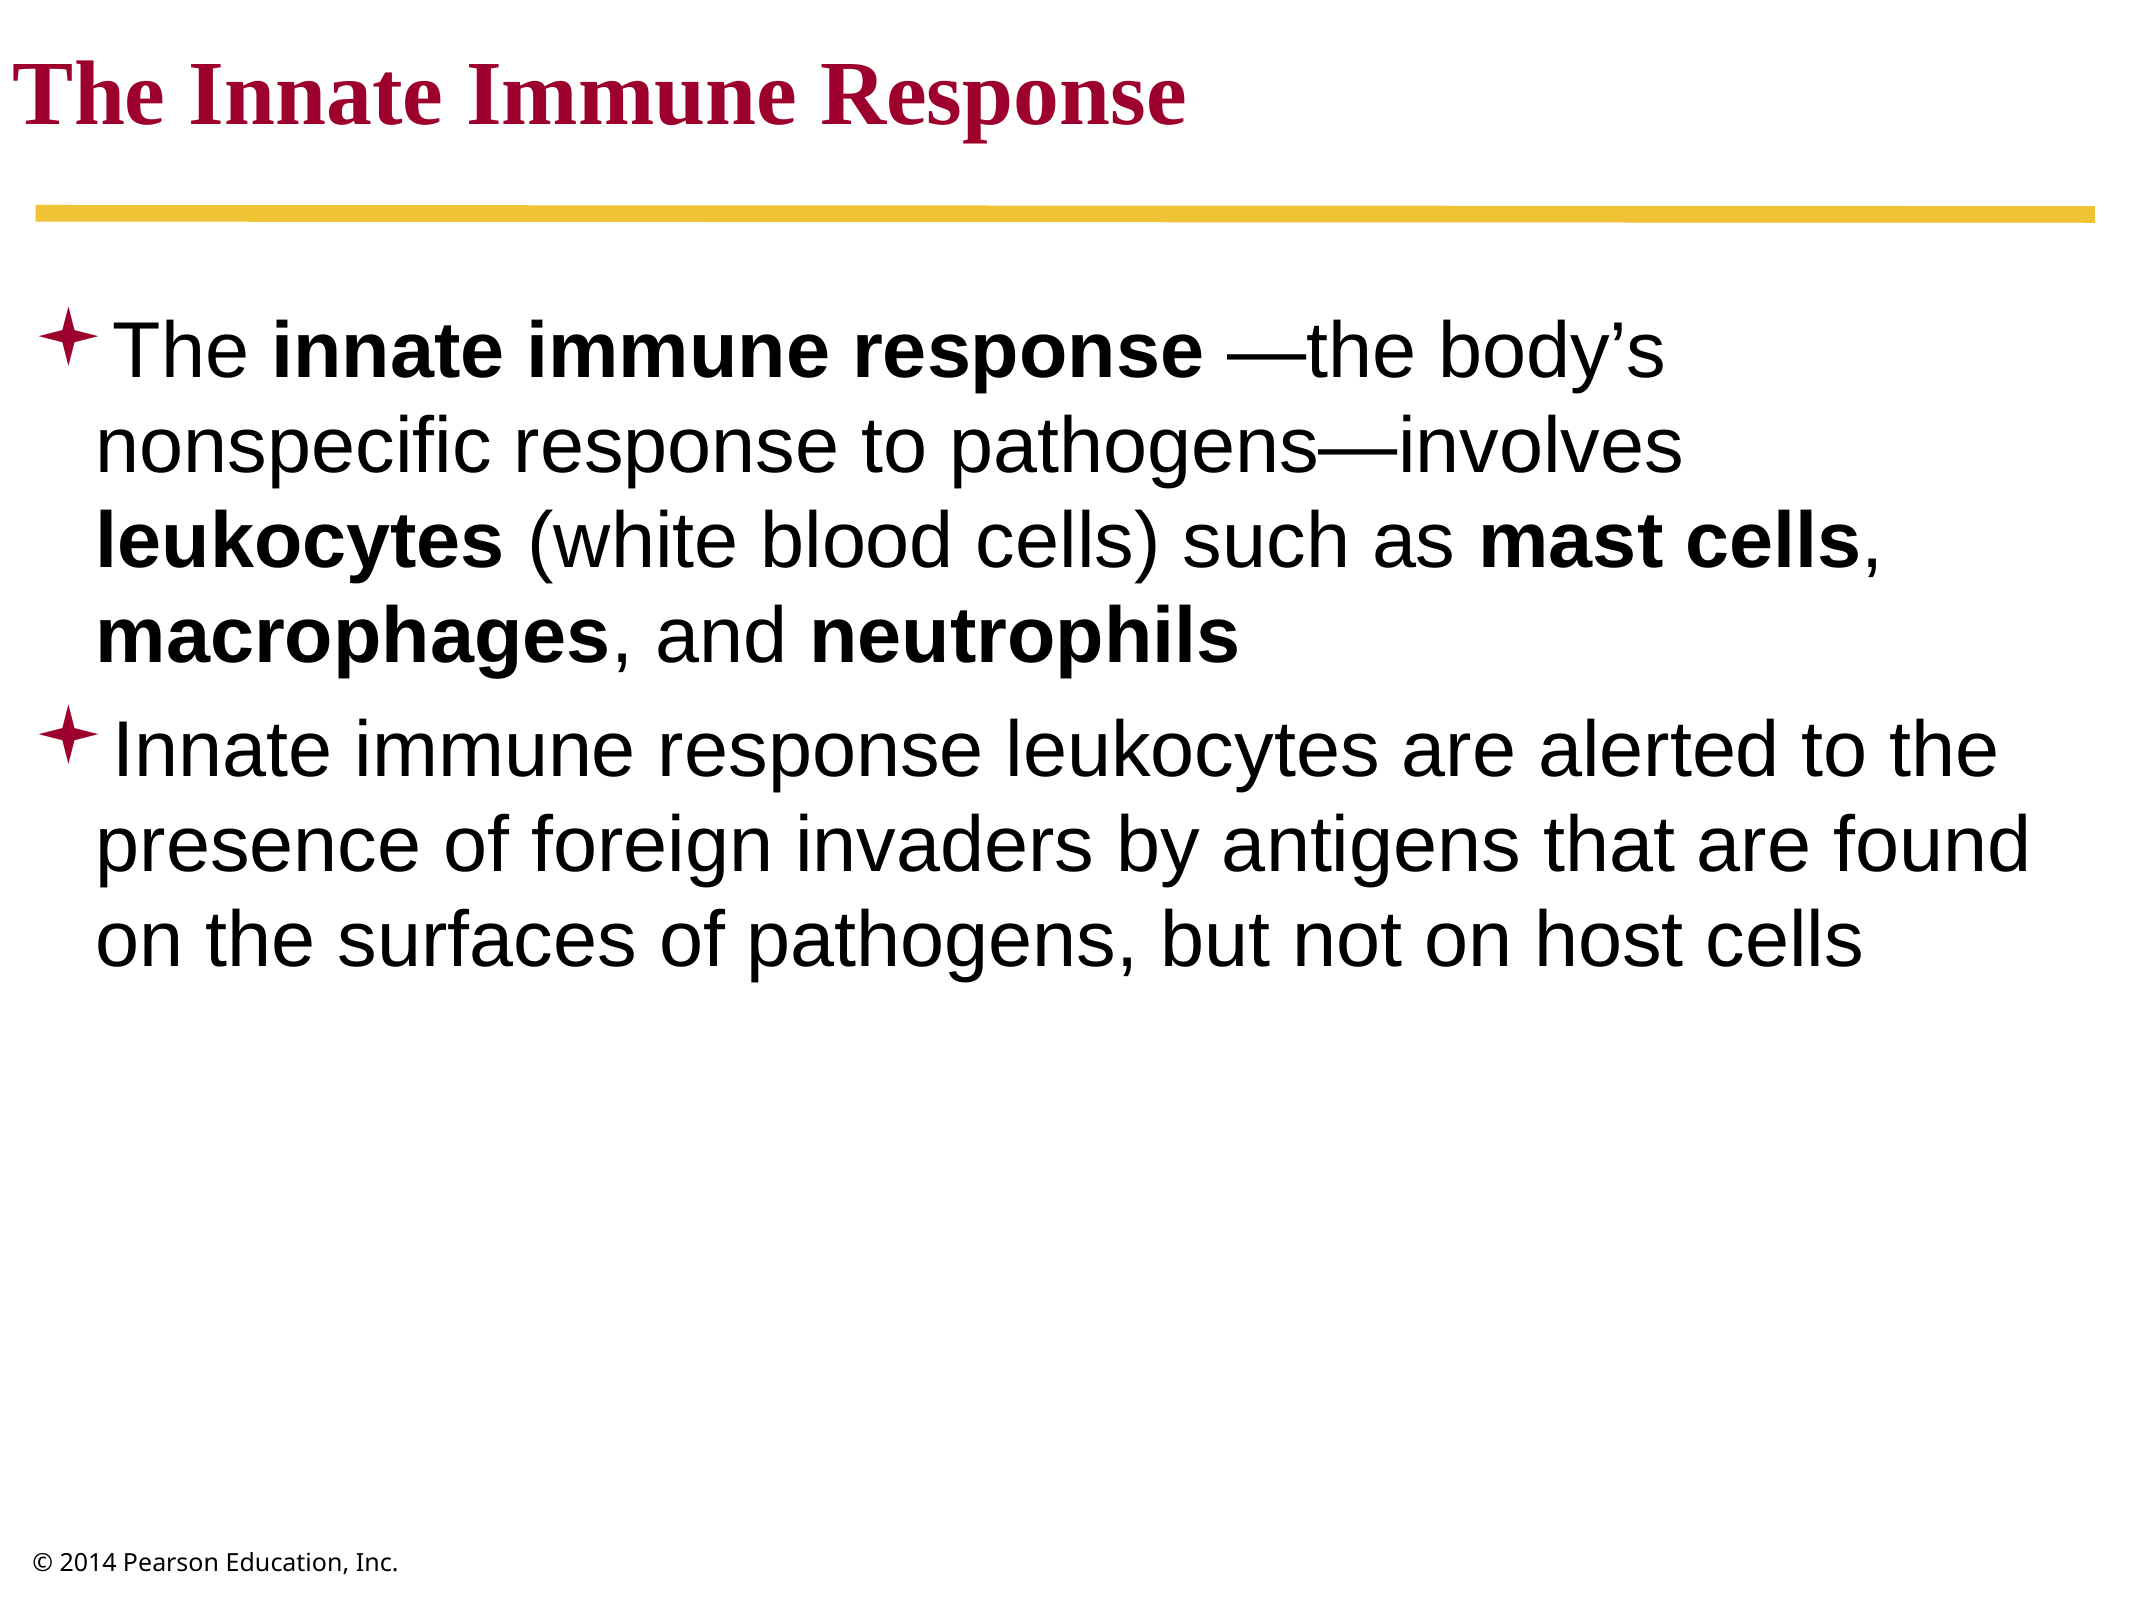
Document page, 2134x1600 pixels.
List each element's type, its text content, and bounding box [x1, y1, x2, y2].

list The innate immune response —the body’s nonspecific response to pathogens—involves leukocytes (white blood cells) such as mast cells, macrophages, and neutrophils Innate immune response leukocytes are alerted to the presence of foreign invaders by antigens that are found on the surfaces of pathogens, but not on host cells [33, 297, 2078, 1557]
title The Innate Immune Response [12, 44, 2061, 238]
